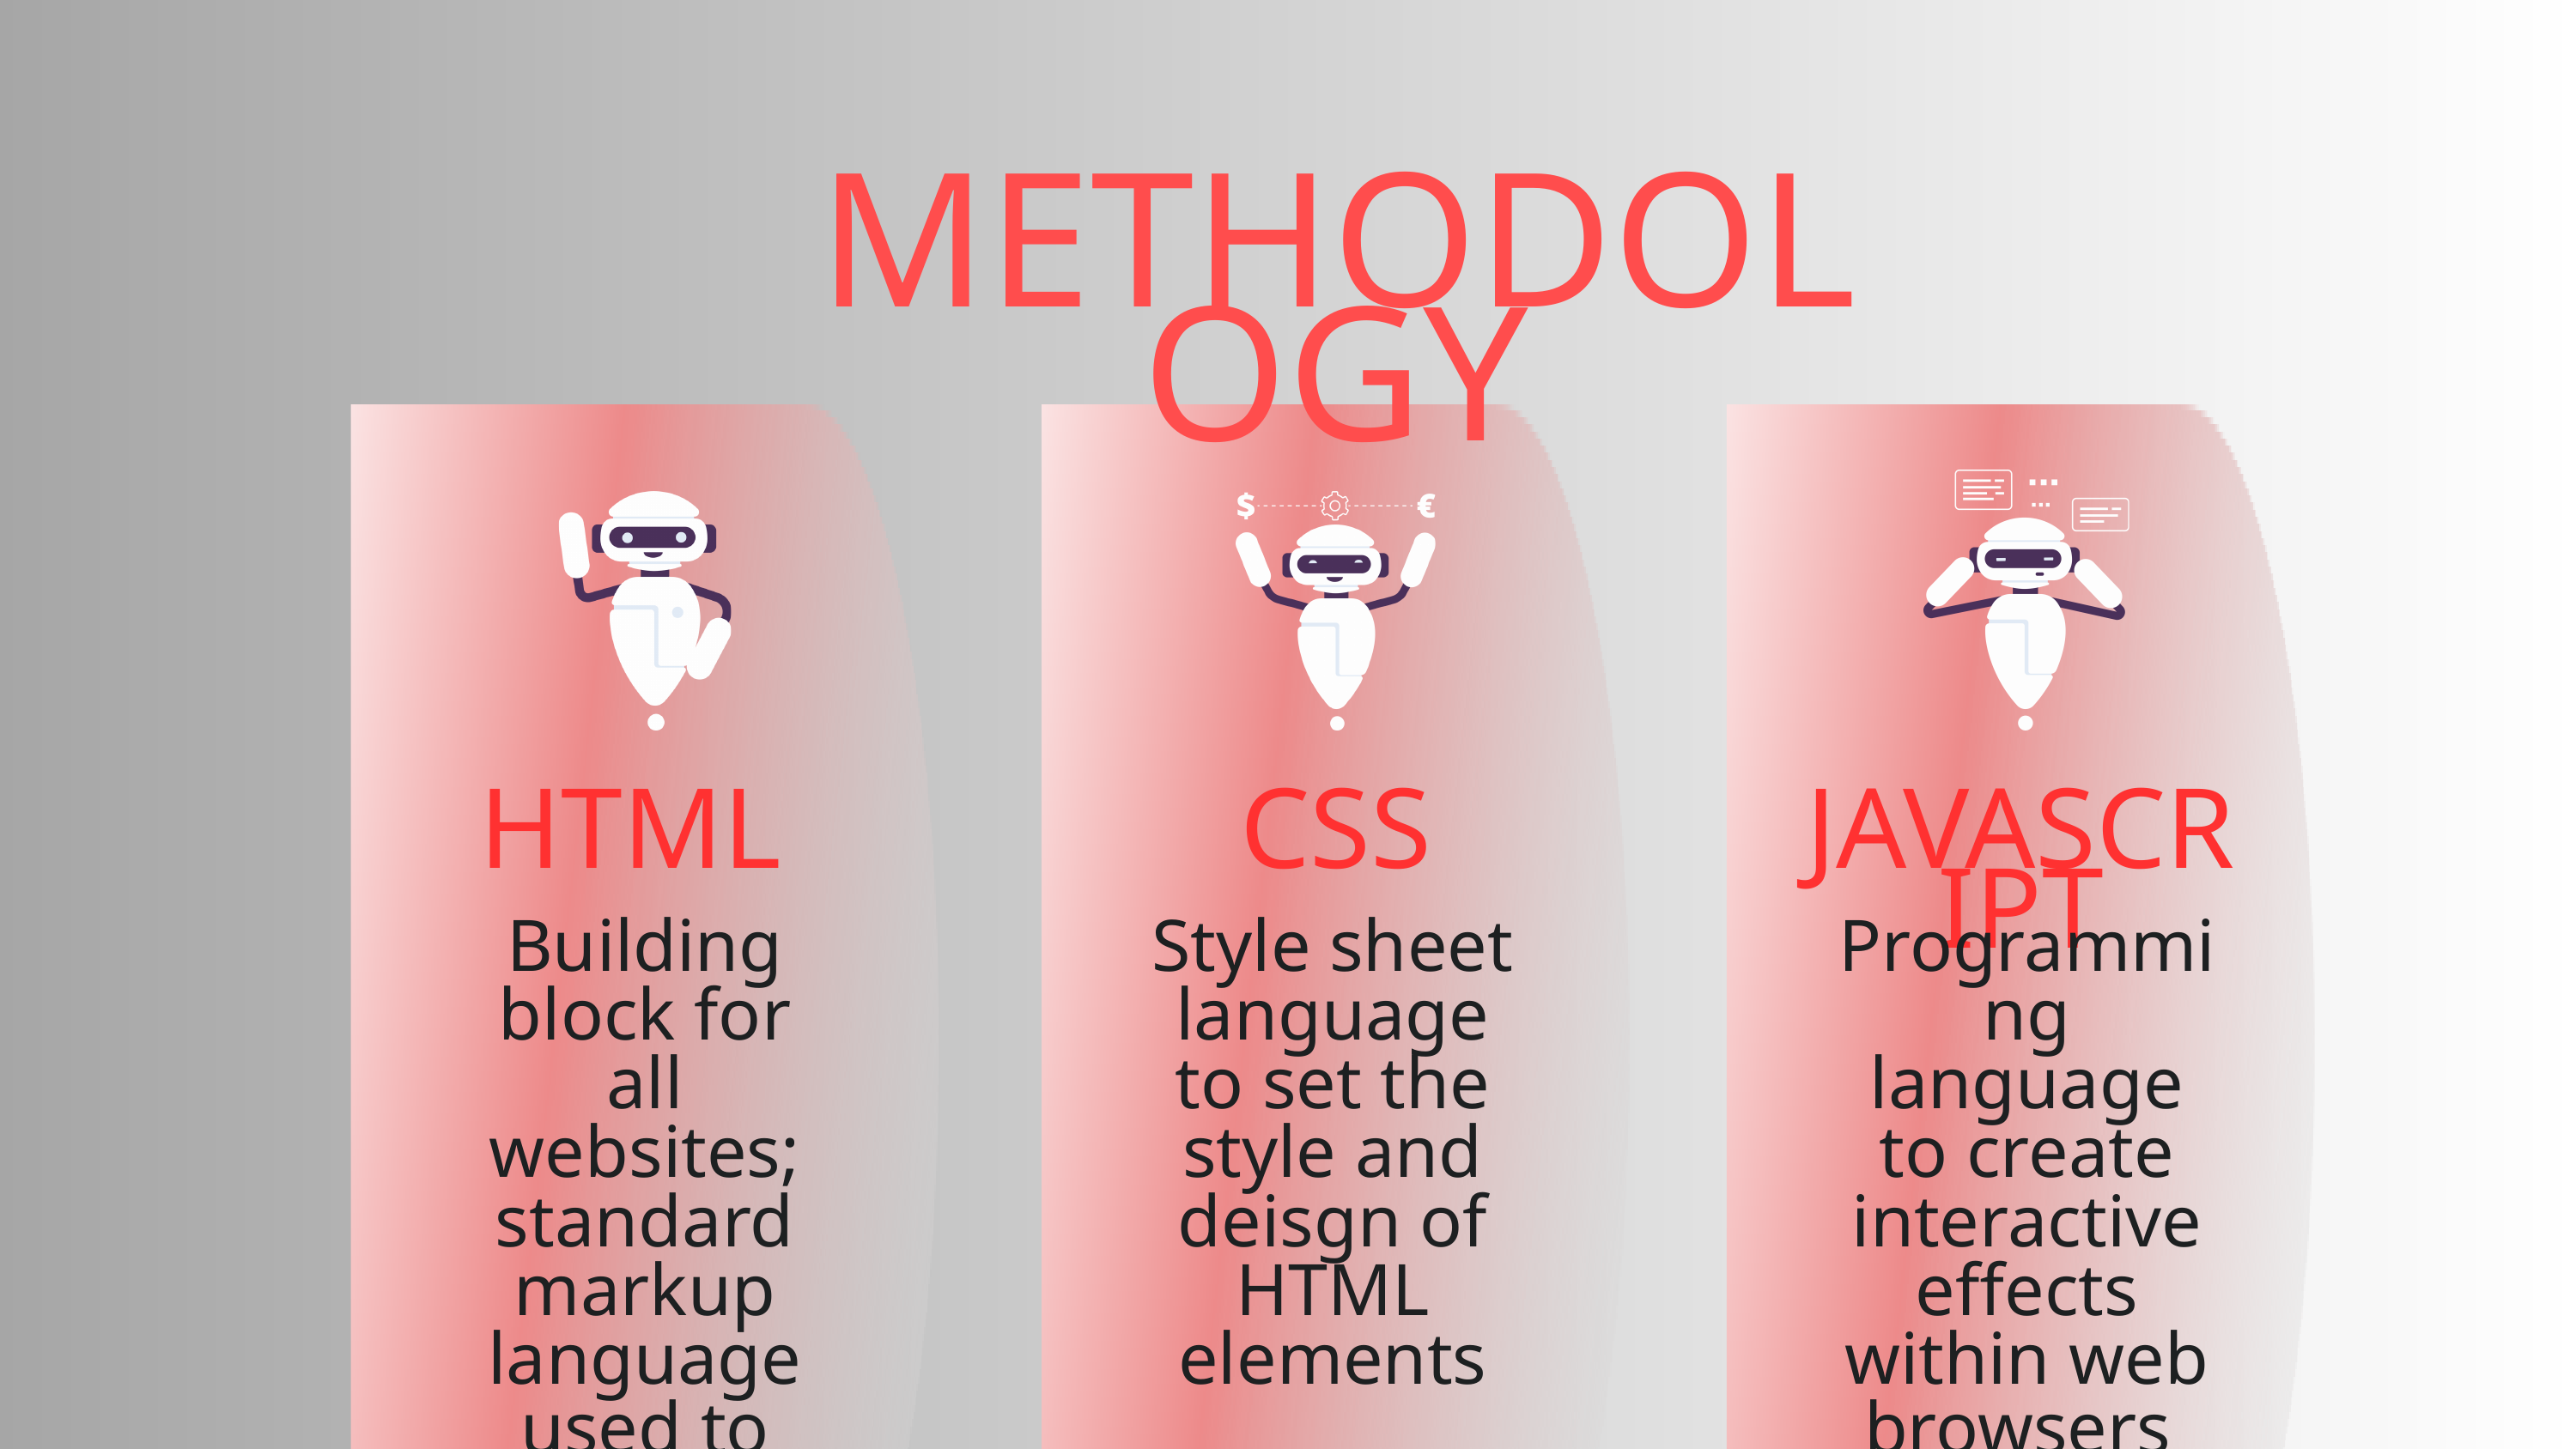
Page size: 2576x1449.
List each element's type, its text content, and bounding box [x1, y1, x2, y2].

text_box [1923, 470, 2129, 731]
text_box Programming language to create interactive effects within web browsers [1836, 916, 2218, 1449]
text_box JAVASCRIPT [1789, 810, 2253, 971]
text_box [1042, 479, 1630, 1449]
text_box Building block for all websites; standard markup language used to create apps, web interfaces, etc. [453, 916, 836, 1449]
text_box [1236, 491, 1436, 731]
text_box HTML [413, 810, 877, 891]
text_box [1726, 404, 2315, 1449]
text_box [350, 404, 939, 1449]
text_box METHODOLOGY [794, 210, 1877, 479]
text_box CSS [1103, 810, 1568, 891]
text_box [558, 491, 732, 731]
text_box Style sheet language to set the style and deisgn of HTML elements [1141, 916, 1524, 1399]
